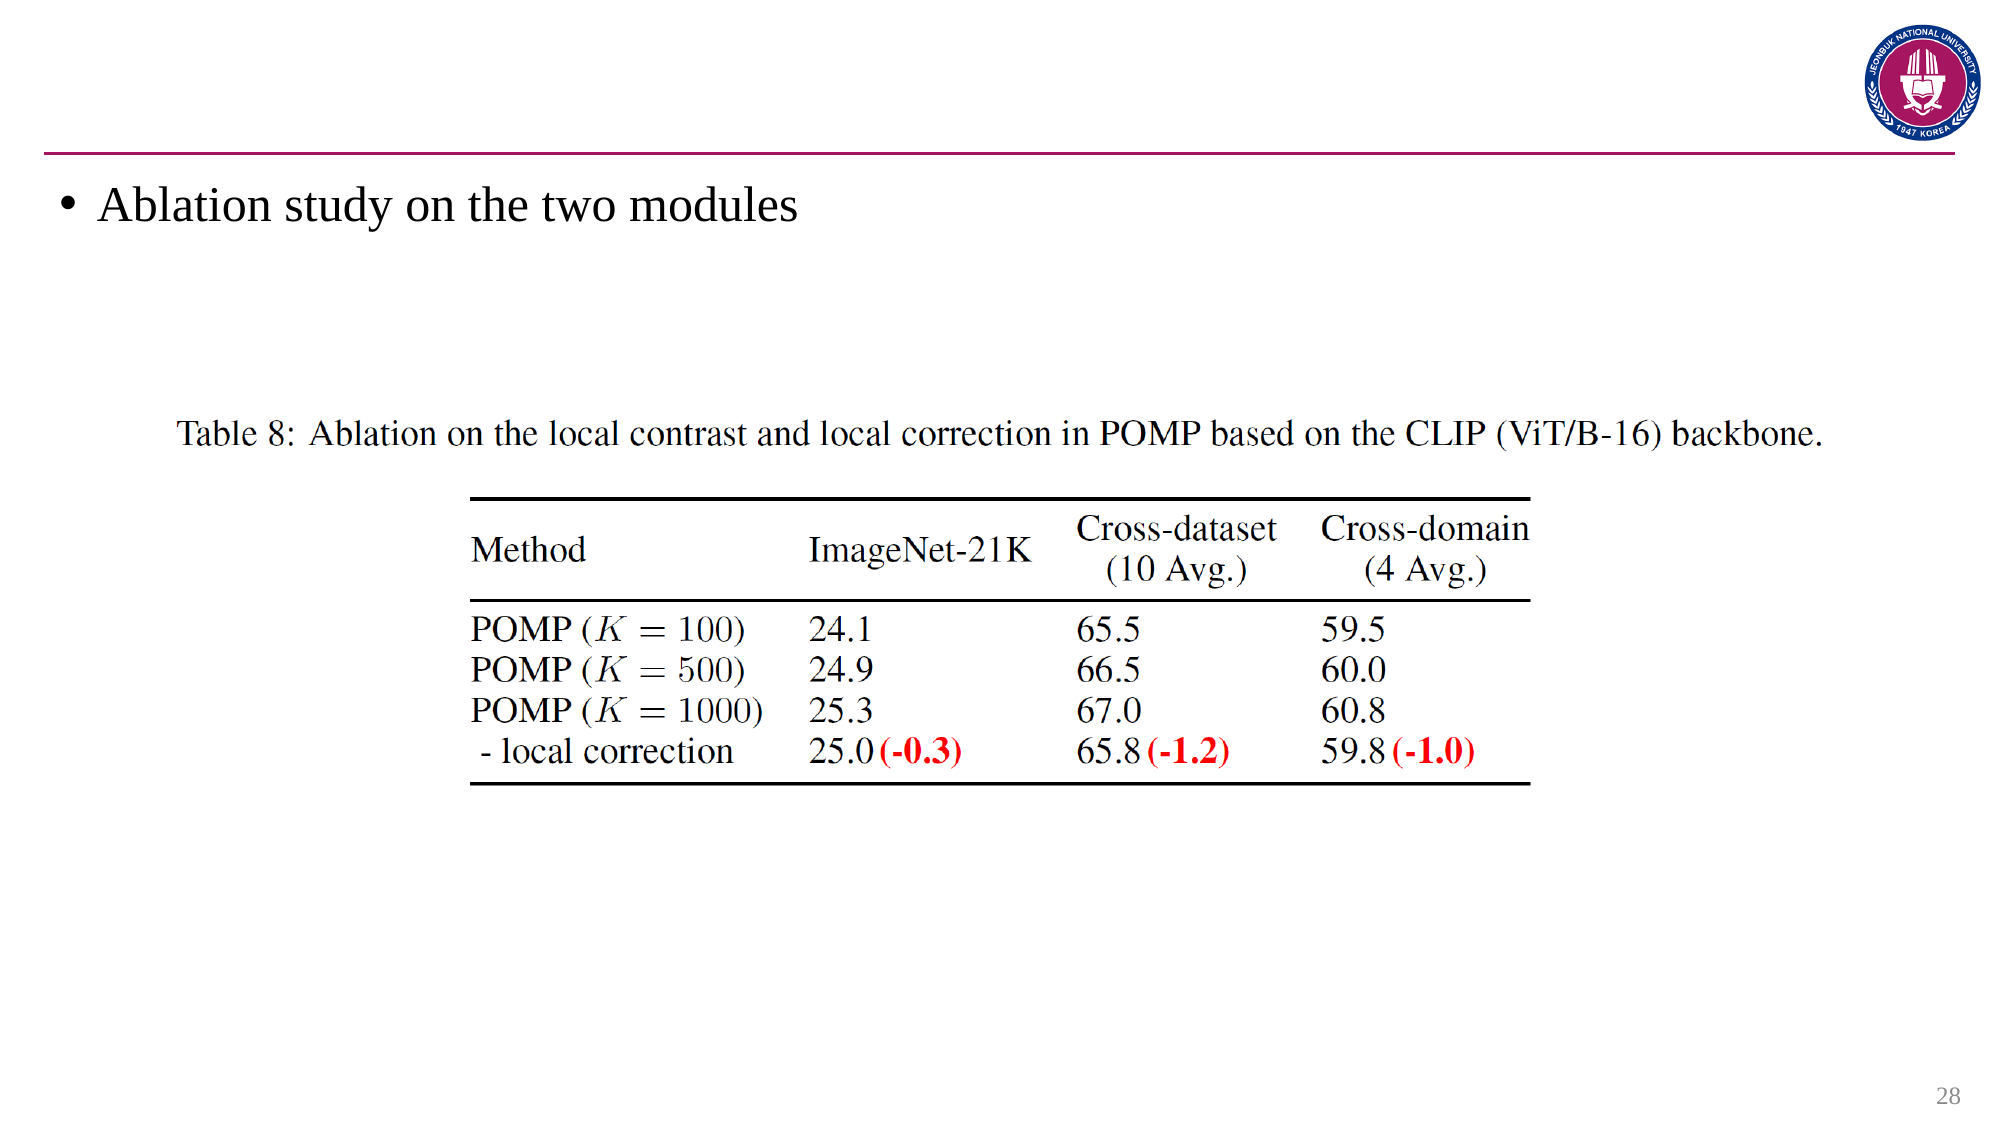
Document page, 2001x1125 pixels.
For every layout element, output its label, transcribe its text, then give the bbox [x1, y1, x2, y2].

list Ablation study on the two modules [44, 170, 1956, 954]
picture [1863, 23, 1982, 142]
slide_number 28 [1897, 1065, 2000, 1125]
picture [166, 405, 1833, 799]
